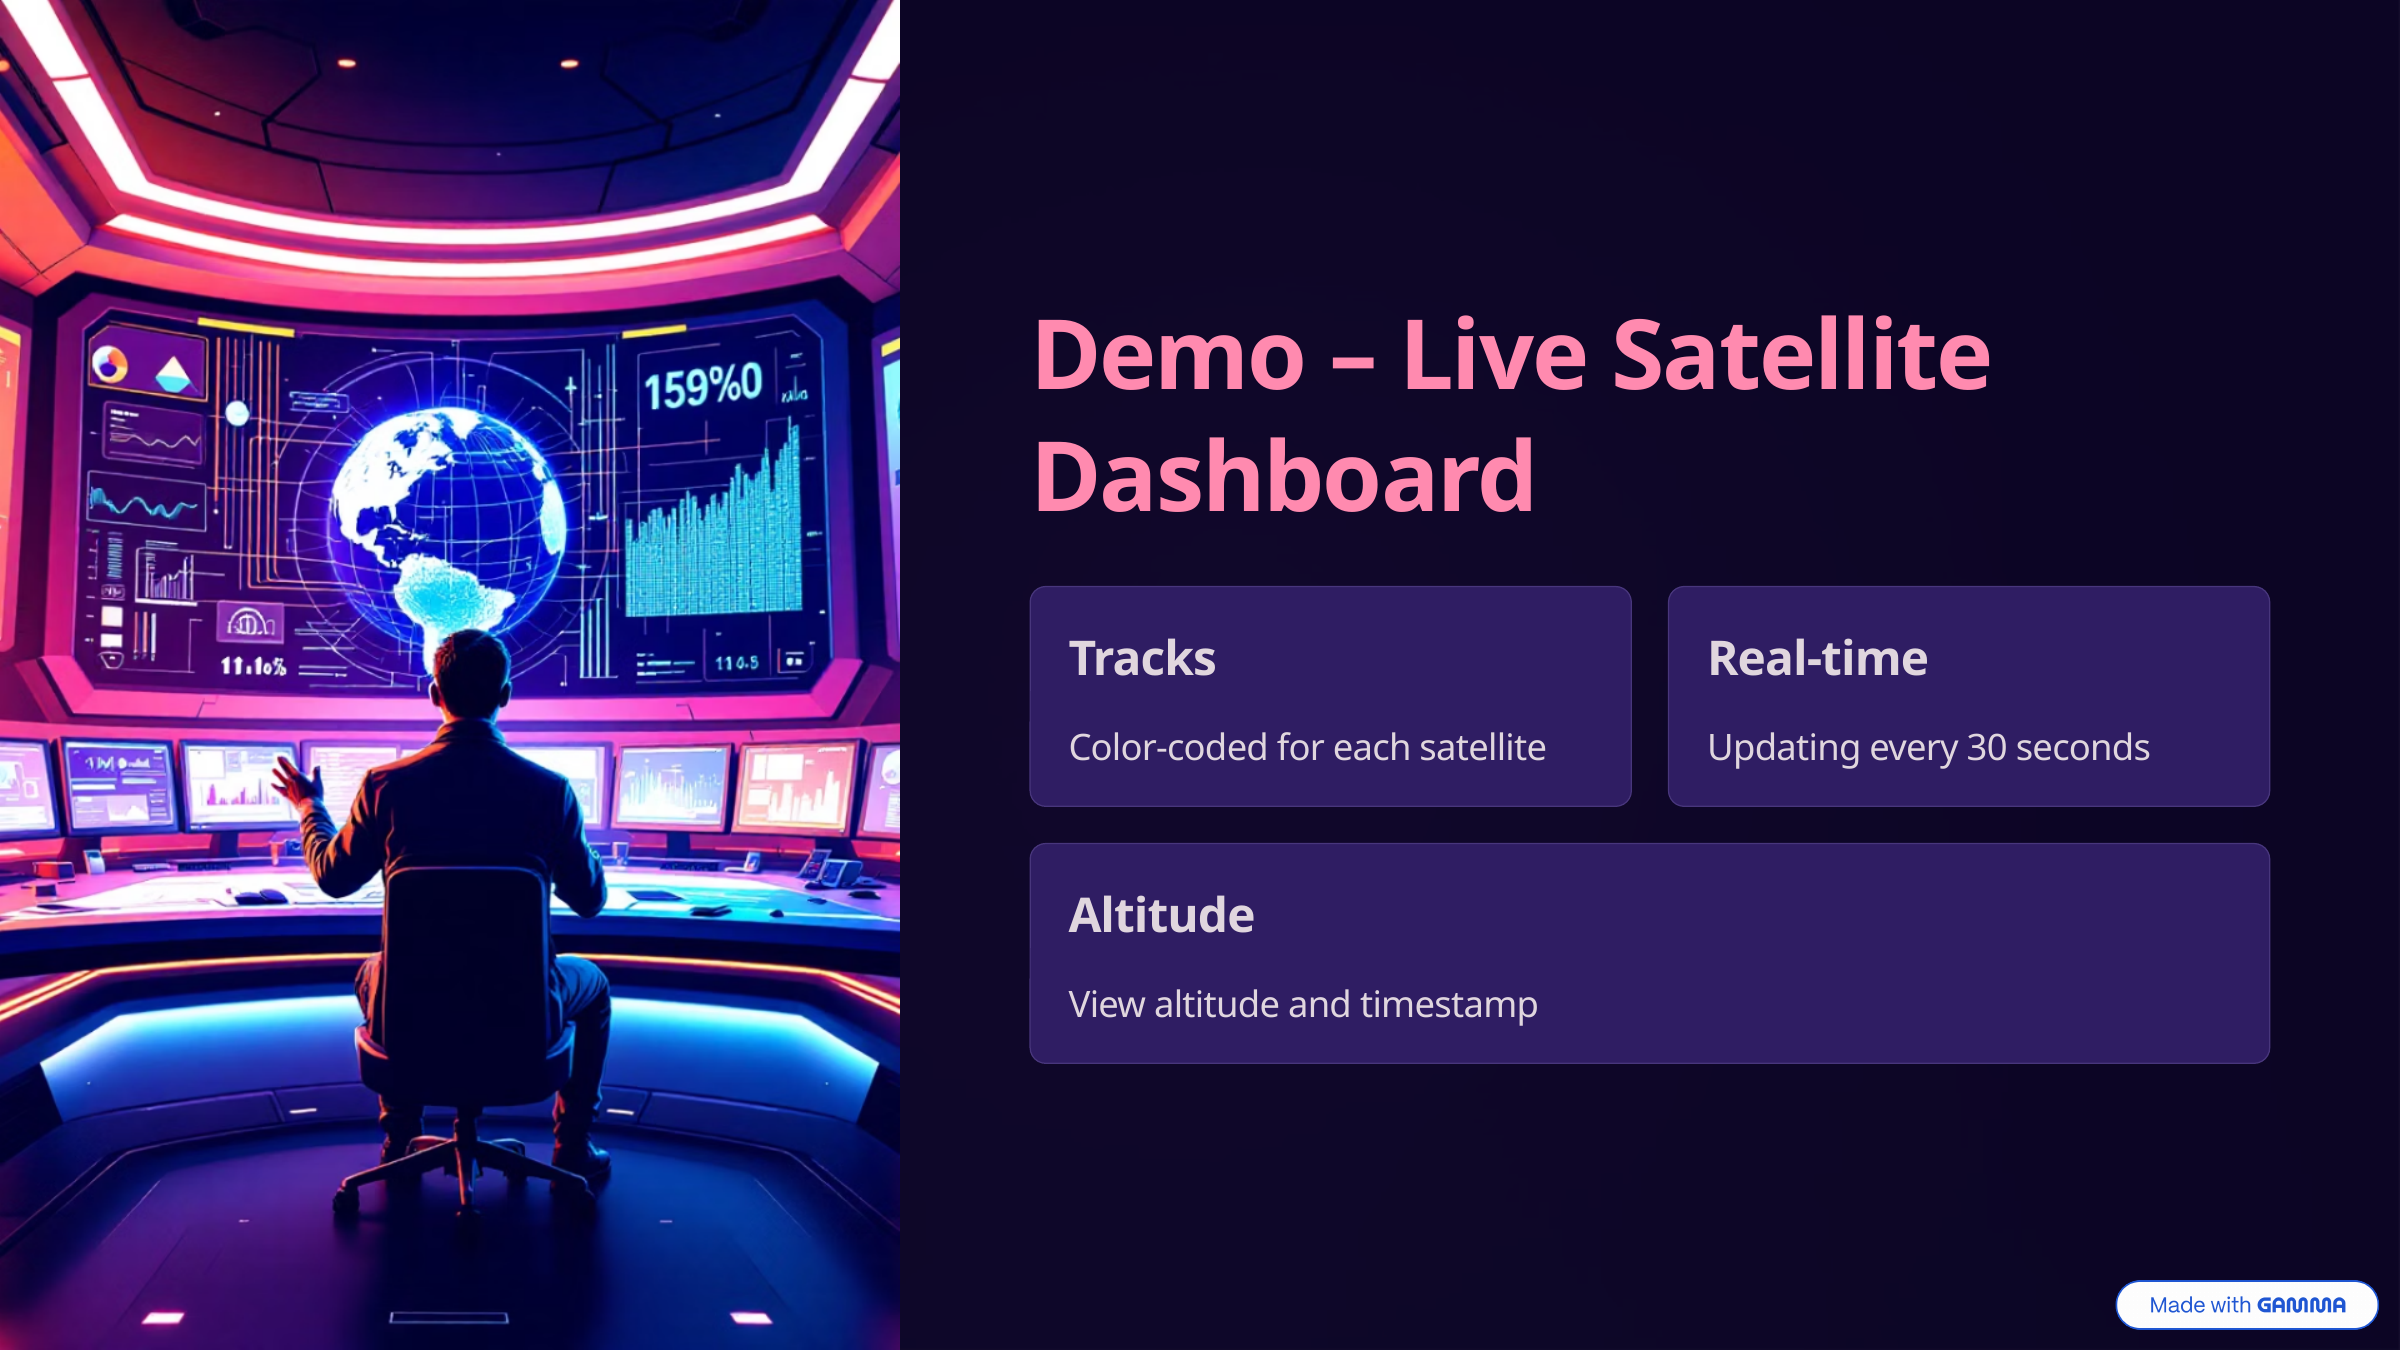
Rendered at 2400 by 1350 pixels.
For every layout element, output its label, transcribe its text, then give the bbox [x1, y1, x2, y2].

text_box [1668, 586, 2270, 807]
picture [2106, 1271, 2389, 1339]
text_box Real-time [1706, 624, 2196, 686]
text_box Updating every 30 seconds [1706, 708, 2232, 768]
text_box Altitude [1068, 881, 1557, 943]
text_box Demo – Live Satellite Dashboard [1030, 286, 2270, 531]
text_box Color-coded for each satellite [1068, 708, 1593, 768]
text_box View altitude and timestamp [1068, 965, 2232, 1025]
text_box [1030, 843, 2270, 1064]
picture [0, 0, 900, 1350]
text_box [1030, 586, 1632, 807]
text_box Tracks [1068, 624, 1557, 686]
